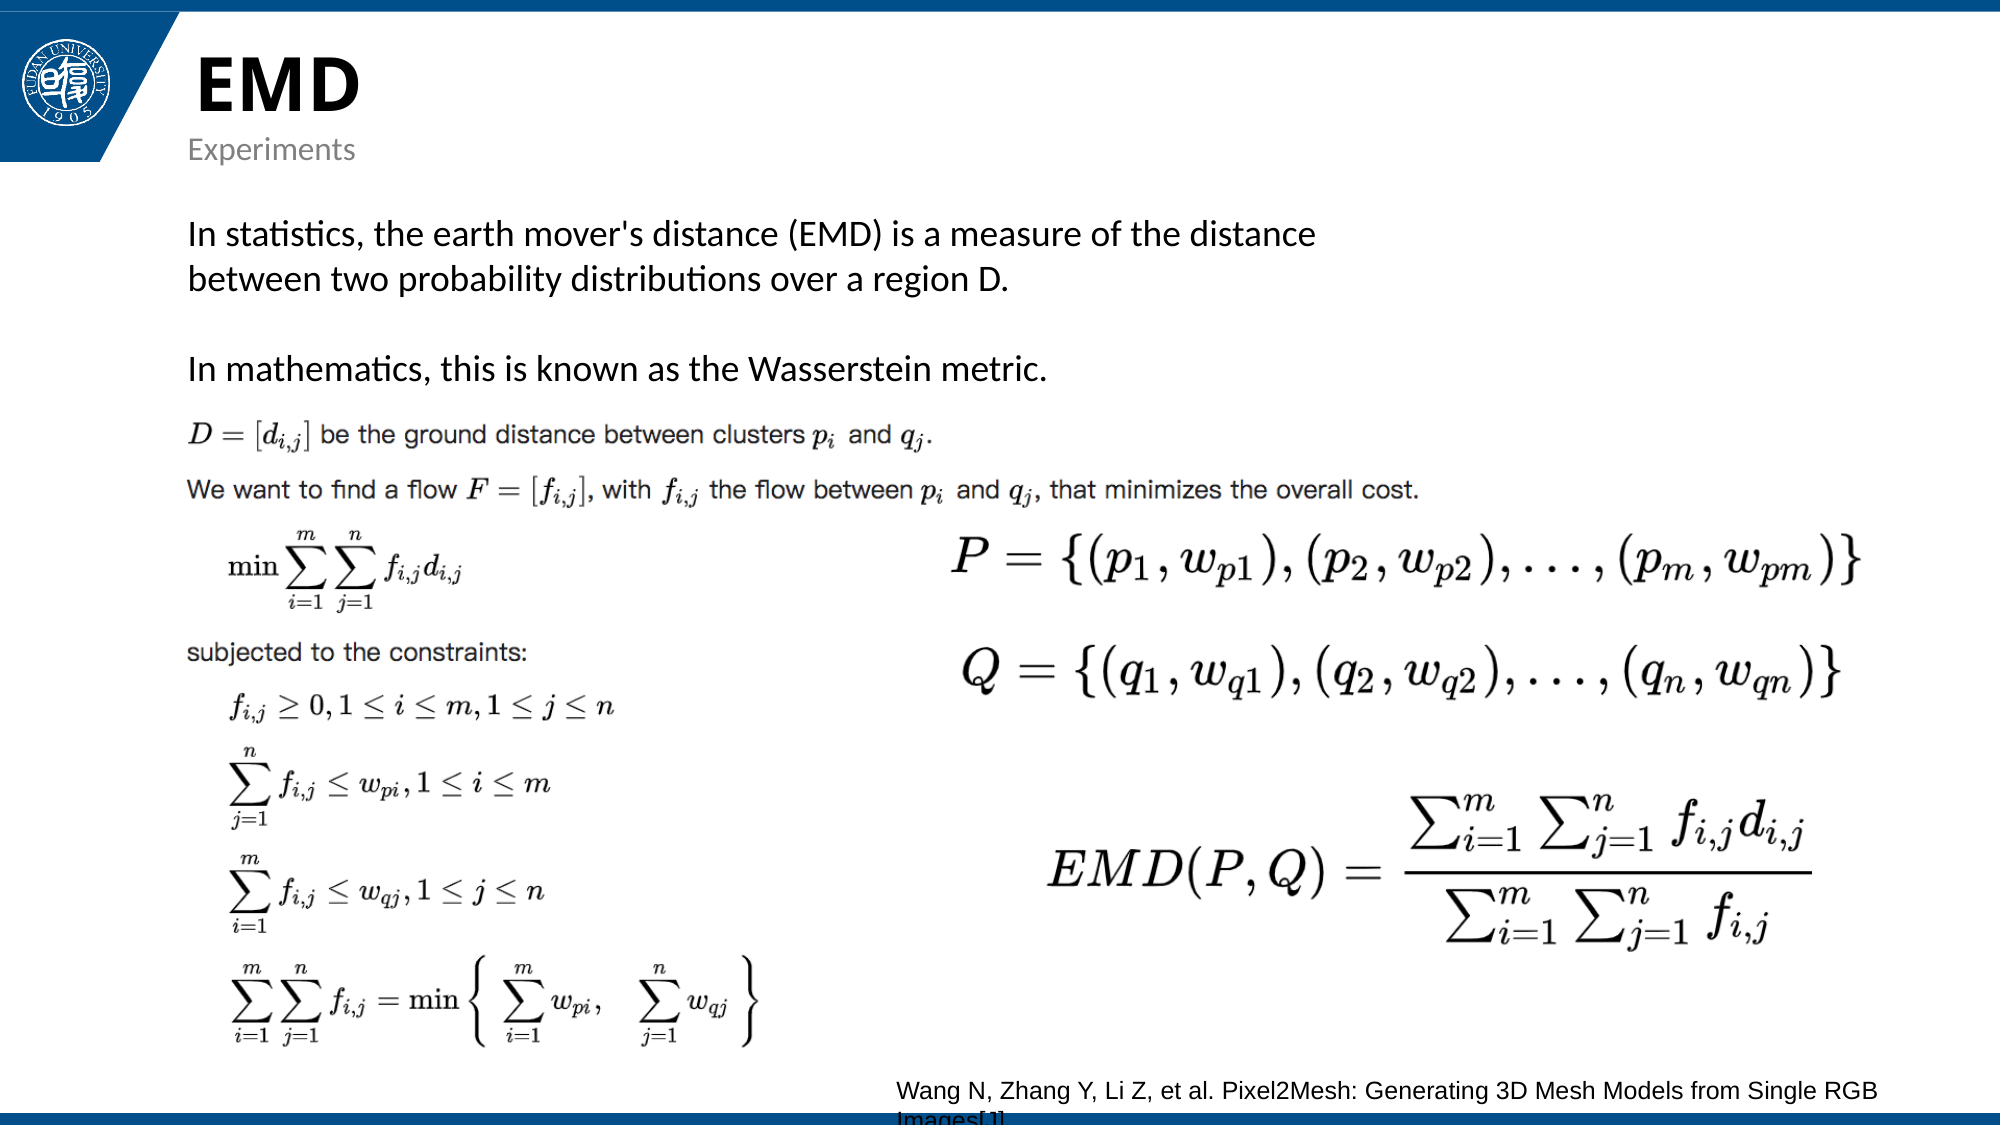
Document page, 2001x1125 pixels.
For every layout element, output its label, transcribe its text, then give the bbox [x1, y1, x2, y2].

picture [22, 39, 110, 126]
picture [183, 412, 1863, 1059]
text_box Wang N, Zhang Y, Li Z, et al. Pixel2Mesh: Generating 3D Mesh Models from Single RGB Images[J] [881, 1067, 2000, 1125]
text_box In statistics, the earth mover's distance (EMD) is a measure of the distance between two probability distributions over a region D. In mathematics, this is known as the Wasserstein metric. [172, 201, 1434, 397]
text_box Experiments [172, 119, 1343, 175]
title EMD [179, 11, 1863, 162]
